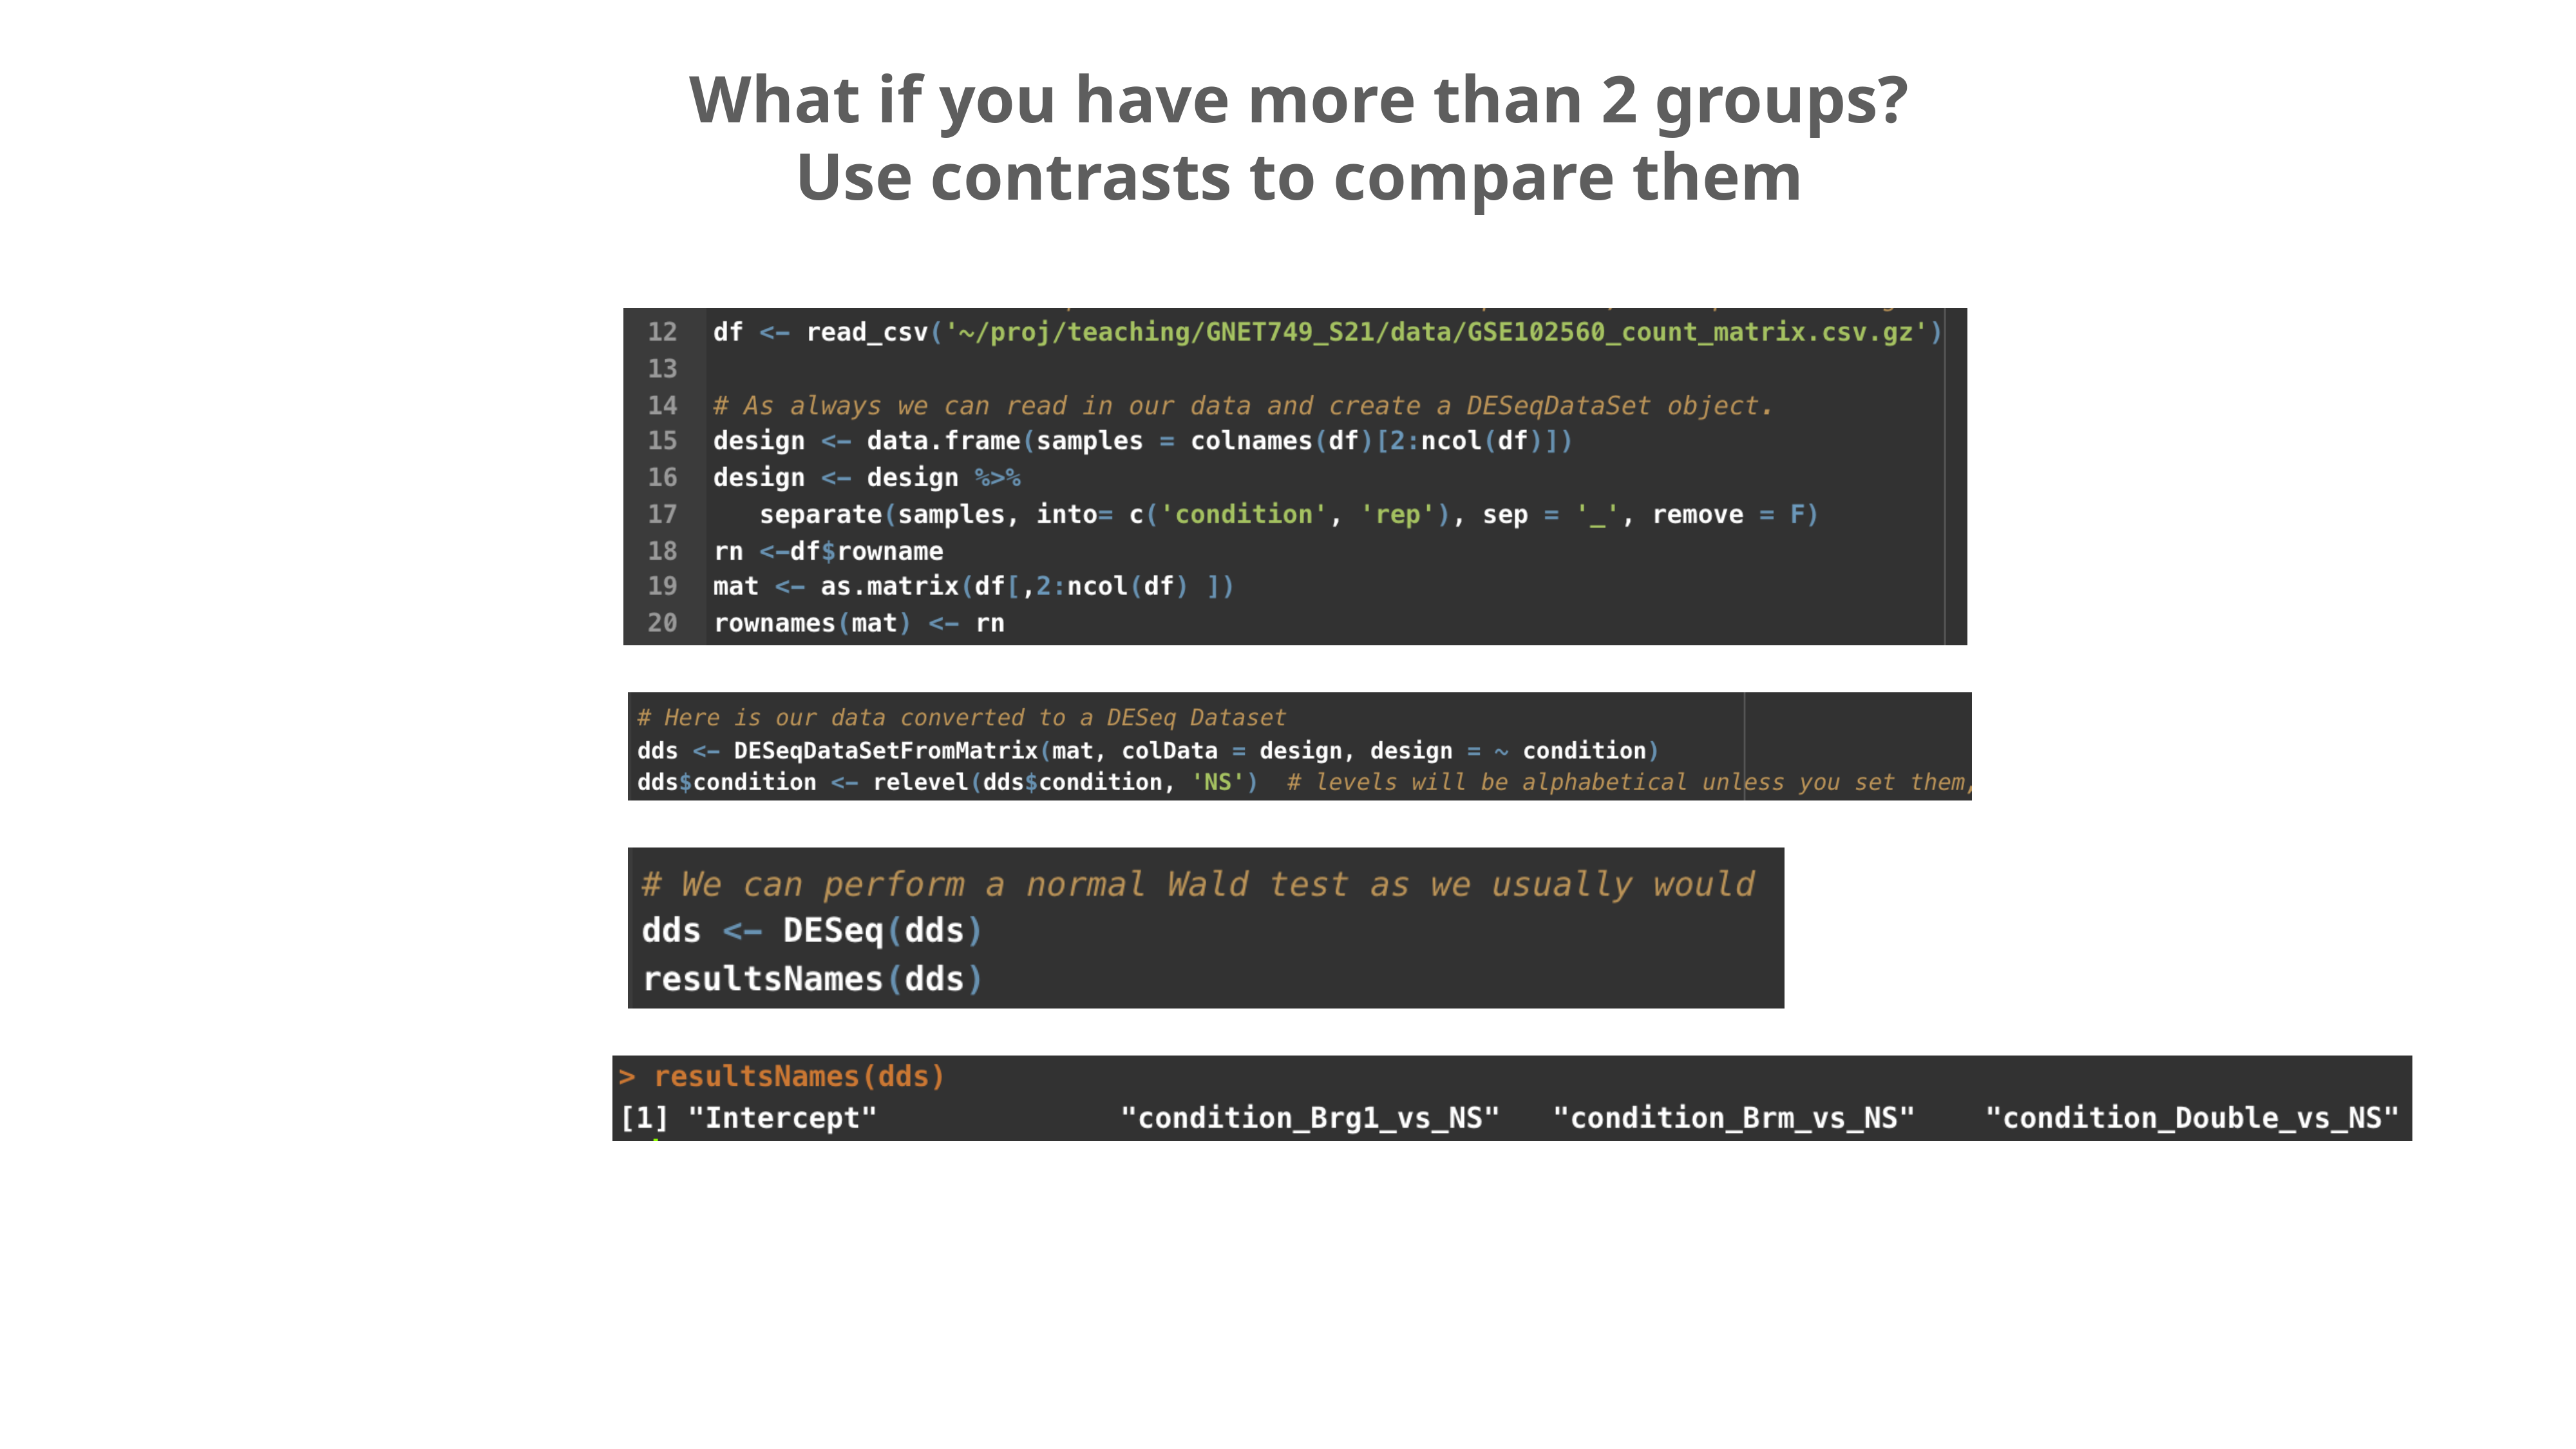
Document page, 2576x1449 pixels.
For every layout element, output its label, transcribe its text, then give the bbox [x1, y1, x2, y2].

picture [628, 692, 1972, 801]
text_box What if you have more than 2 groups? Use contrasts to compare them [684, 53, 1916, 218]
picture [627, 848, 1785, 1009]
picture [623, 308, 1968, 645]
picture [612, 1056, 2412, 1141]
